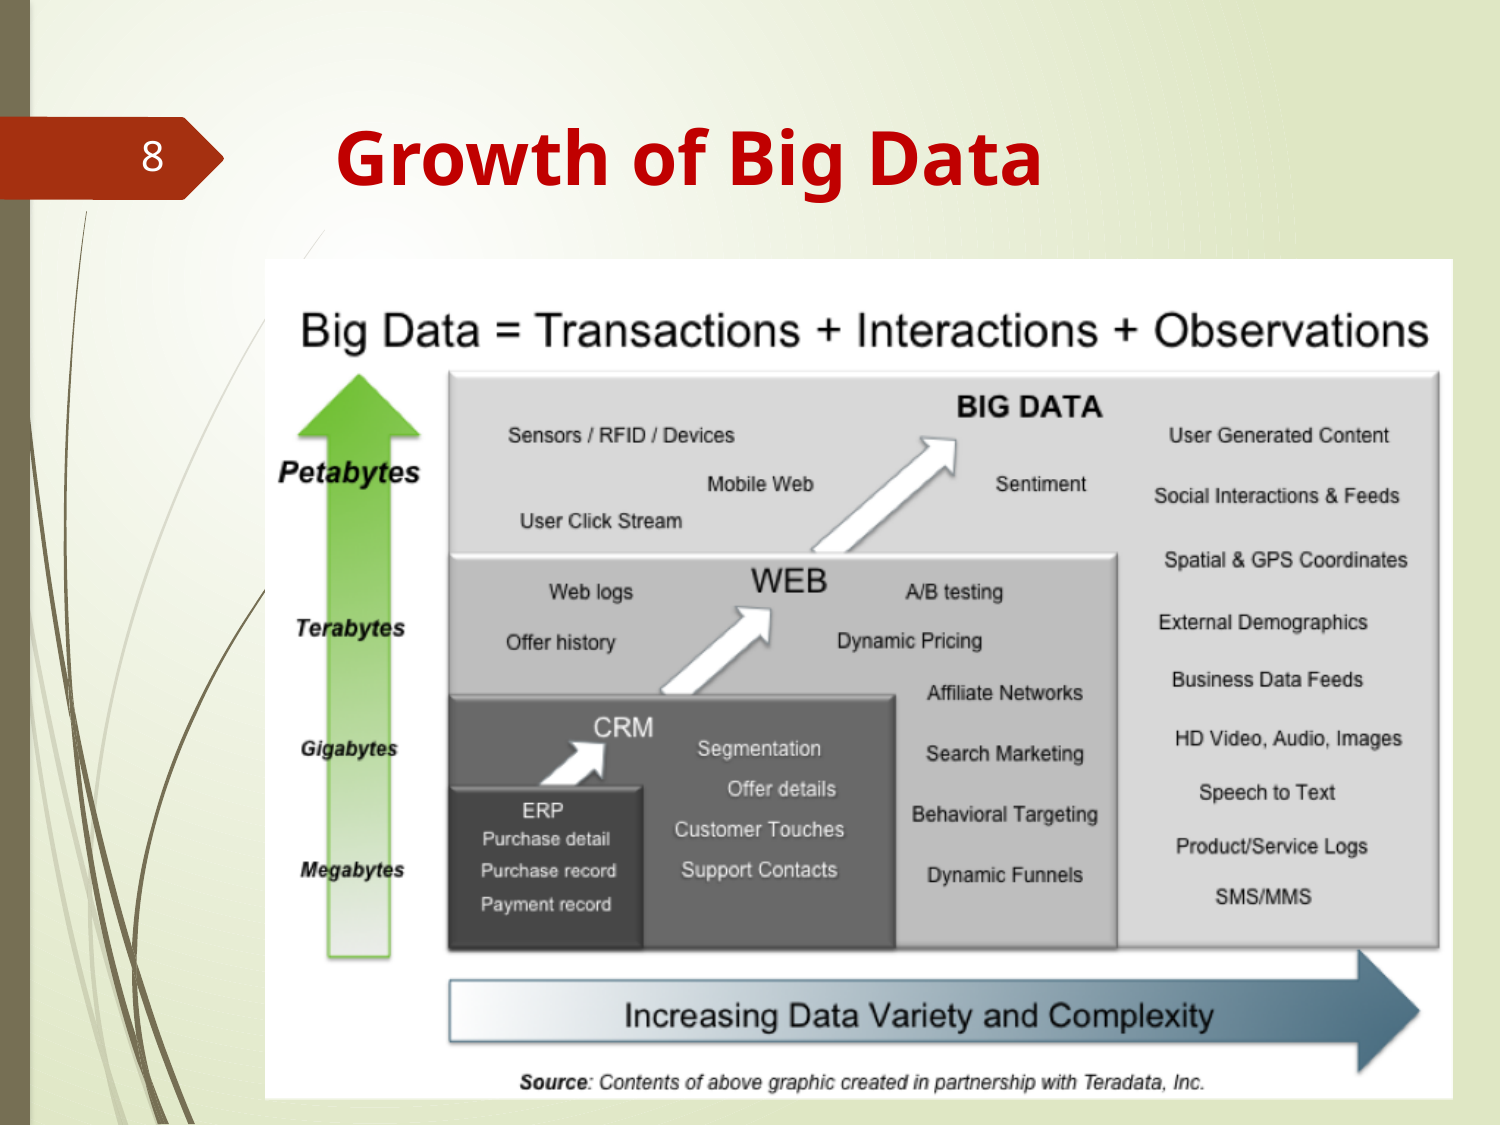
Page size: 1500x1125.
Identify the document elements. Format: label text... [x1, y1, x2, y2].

picture [265, 259, 1454, 1100]
title Growth of Big Data [319, 102, 1400, 249]
slide_number 8 [70, 129, 180, 188]
